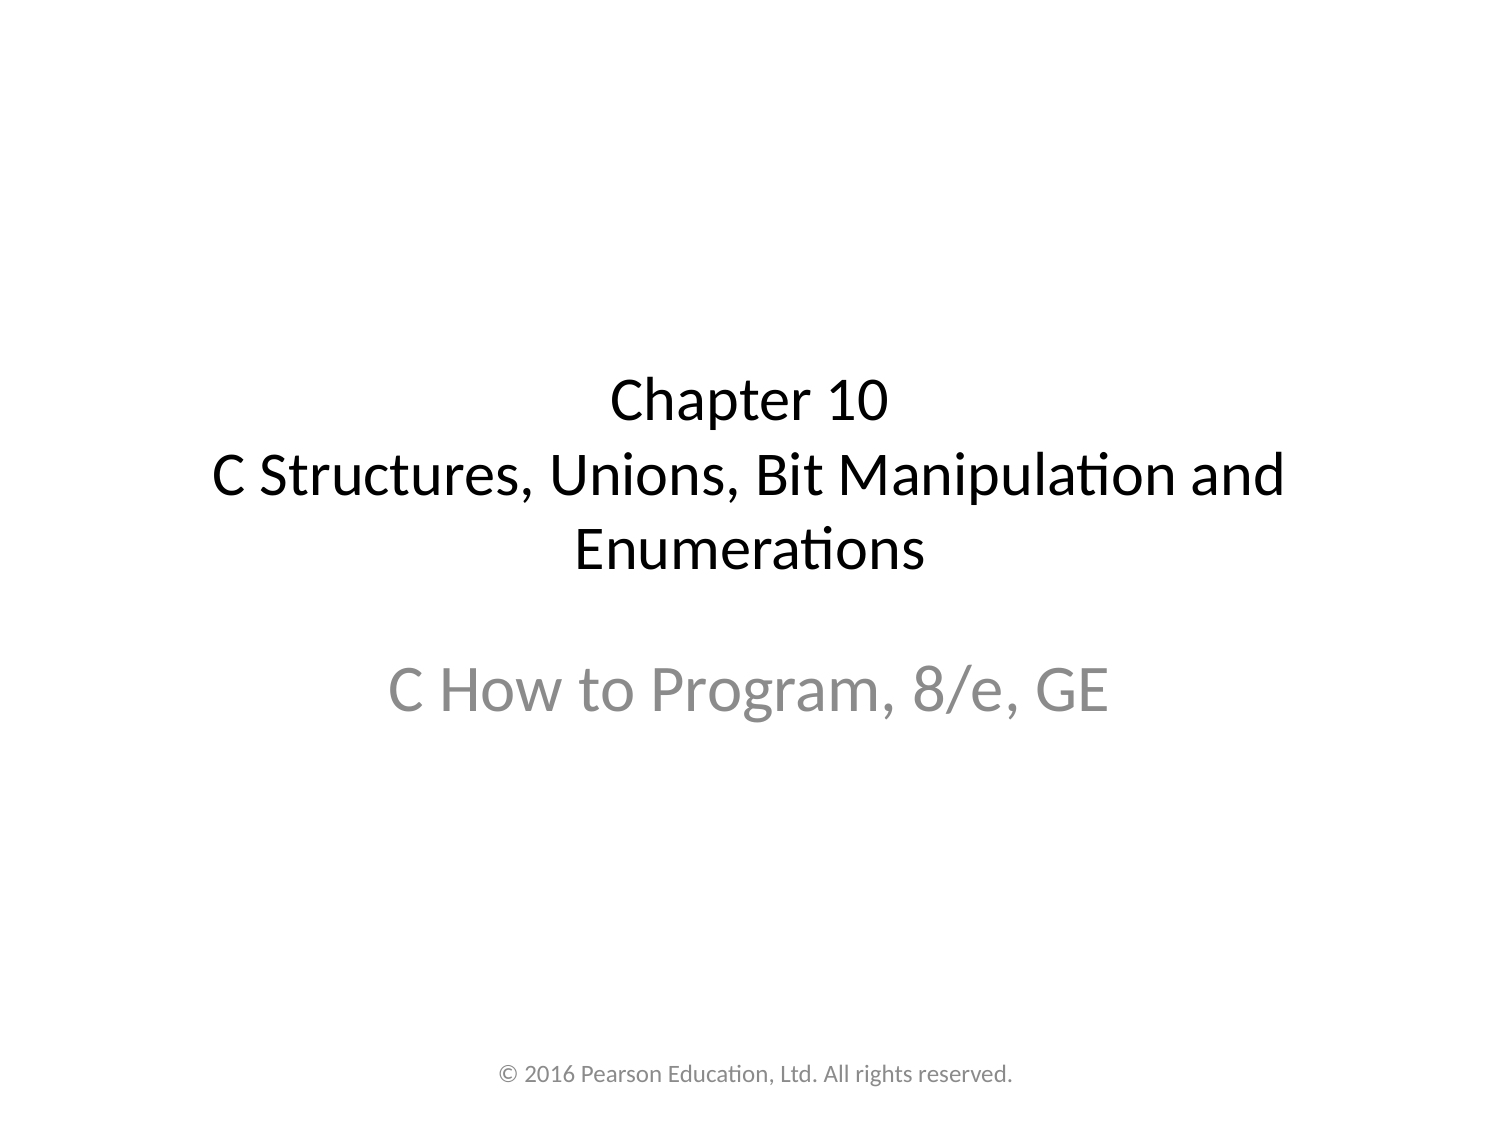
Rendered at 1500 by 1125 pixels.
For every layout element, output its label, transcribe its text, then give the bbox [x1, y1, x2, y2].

subtitle C How to Program, 8/e, GE [225, 637, 1275, 925]
title Chapter 10 C Structures, Unions, Bit Manipulation and Enumerations [112, 349, 1388, 591]
footer © 2016 Pearson Education, Ltd. All rights reserved. [474, 1042, 1038, 1103]
